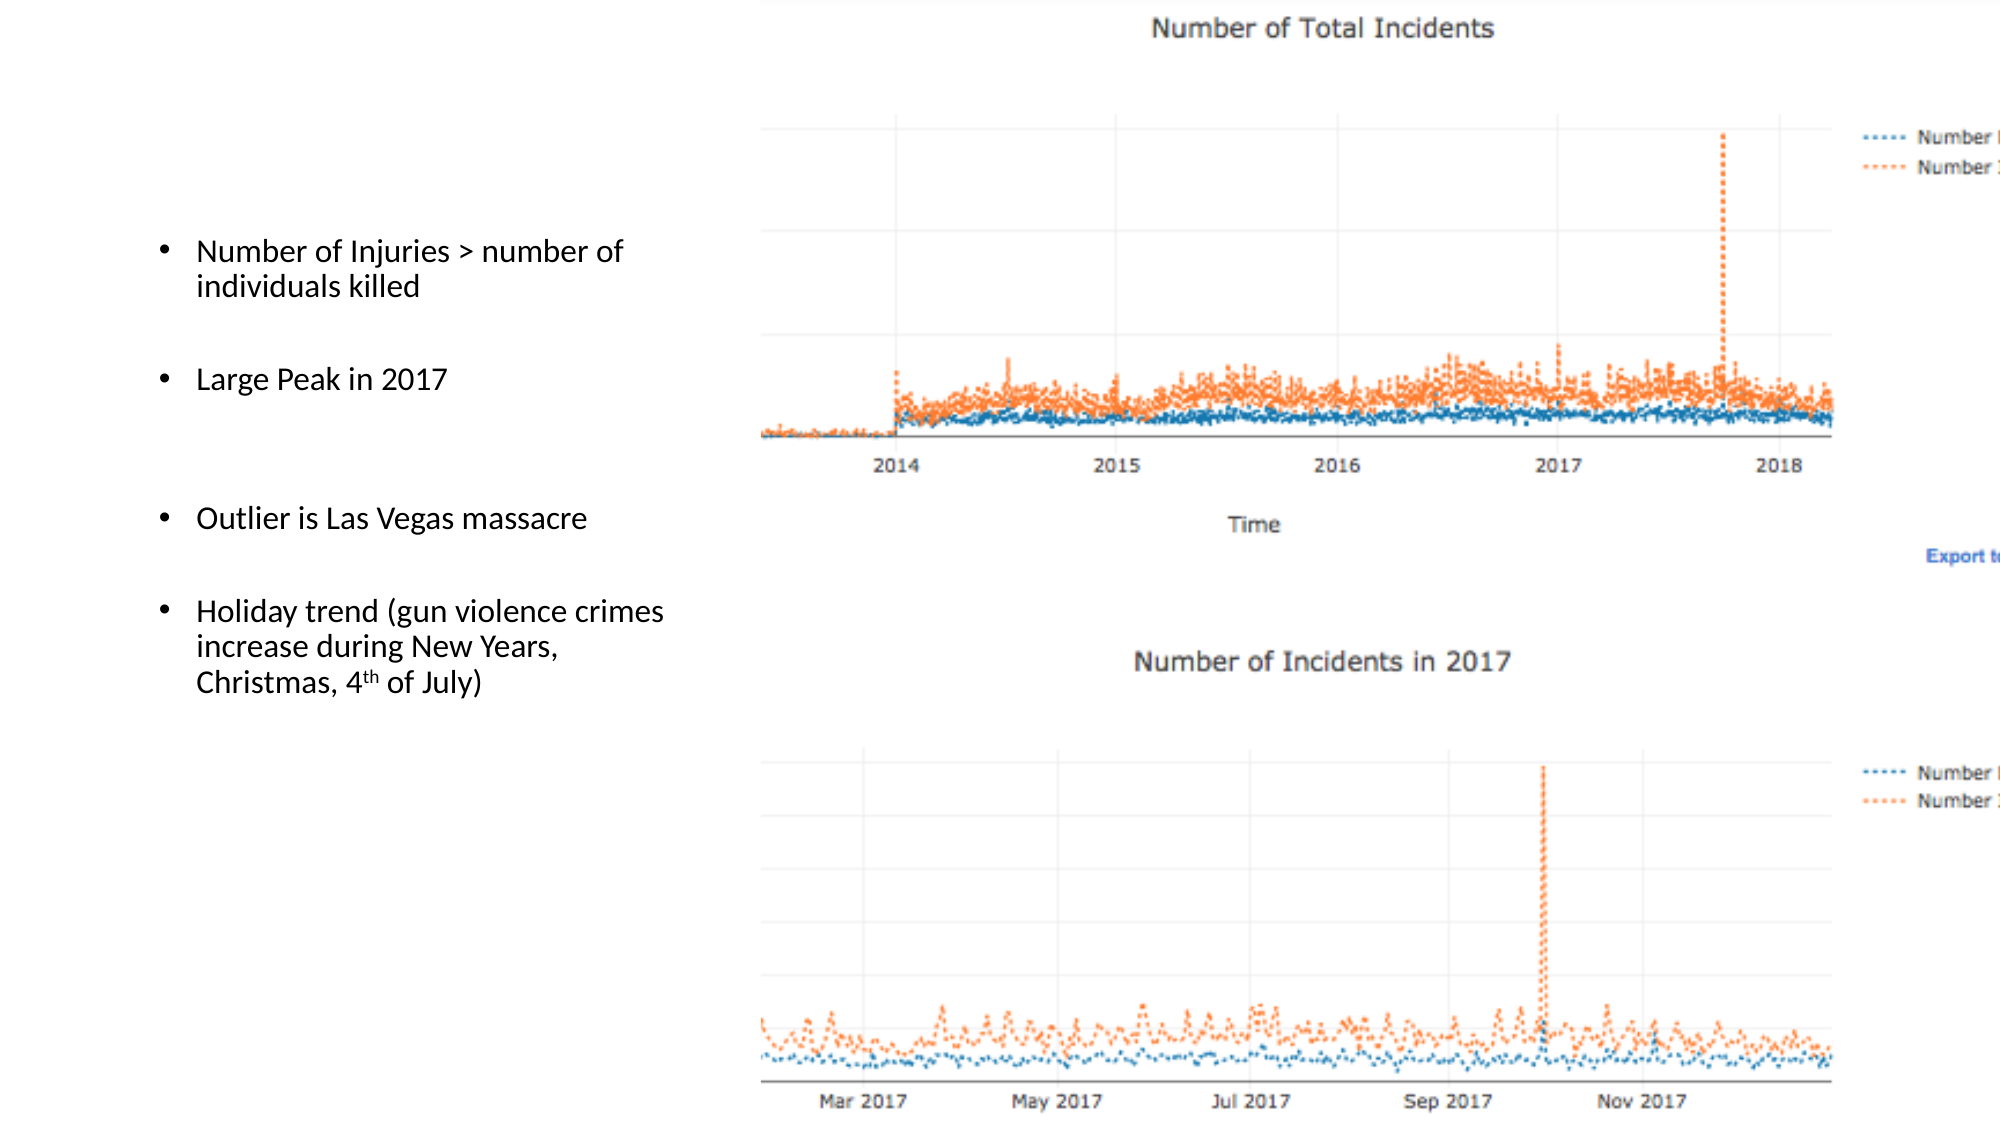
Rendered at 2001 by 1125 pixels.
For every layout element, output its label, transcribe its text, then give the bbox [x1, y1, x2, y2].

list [760, 0, 2000, 1125]
list Number of Injuries > number of individuals killed Large Peak in 2017 Outlier is Las Vegas massacre Holiday trend (gun violence crimes increase during New Years, Christmas, 4th of July) [106, 82, 706, 1021]
